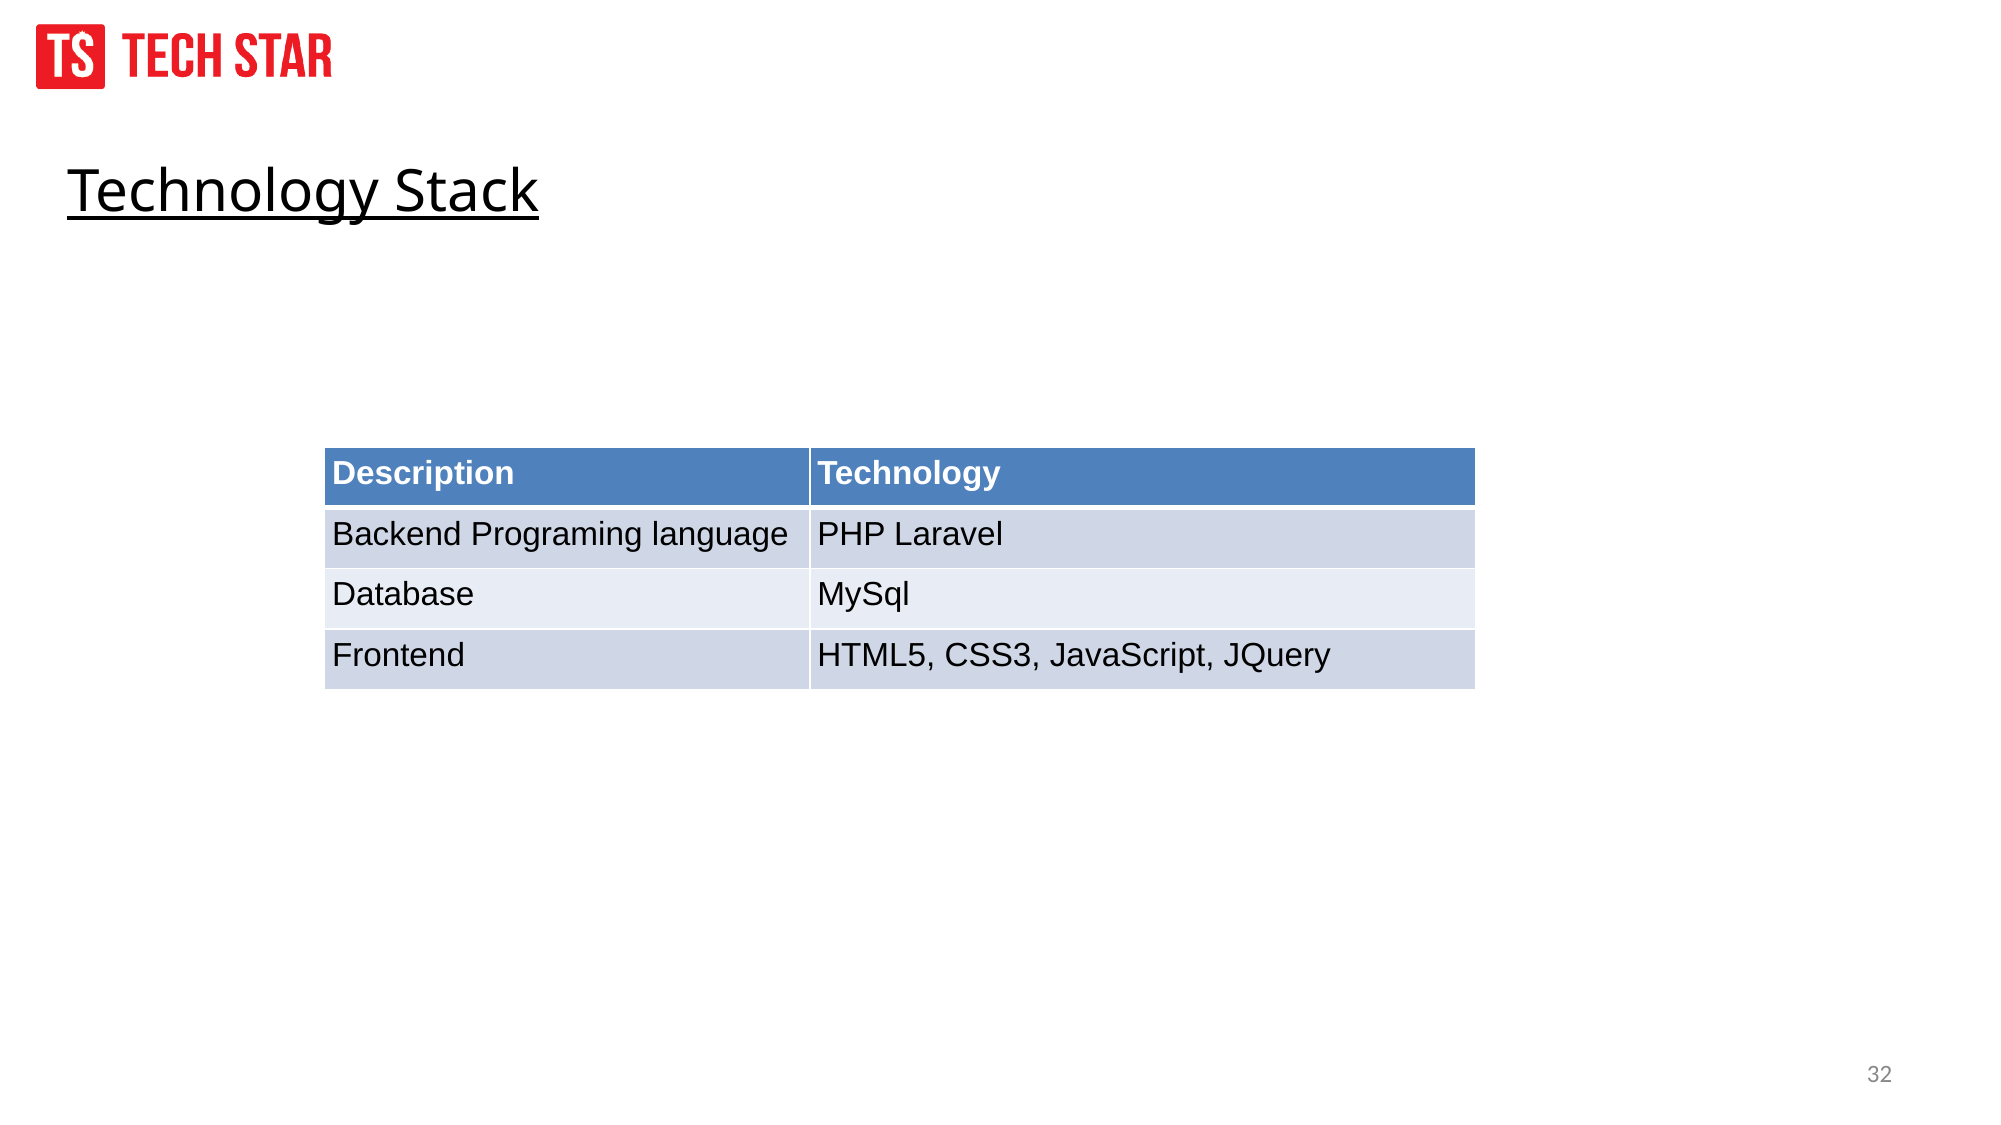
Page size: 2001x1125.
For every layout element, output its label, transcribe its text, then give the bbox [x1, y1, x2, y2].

table_cell HTML5, CSS3, JavaScript, JQuery [811, 630, 1475, 689]
table_cell Database [325, 569, 809, 628]
table_cell Frontend [325, 630, 809, 689]
table_cell Backend Programing language [325, 510, 809, 568]
table_cell PHP Laravel [811, 510, 1475, 568]
table_cell MySql [811, 569, 1475, 628]
text_box Technology Stack [59, 145, 1633, 231]
table_header Technology [811, 448, 1475, 505]
table_header Description [325, 448, 809, 505]
slide_number 32 [1857, 738, 1900, 1125]
picture [0, 1, 373, 122]
